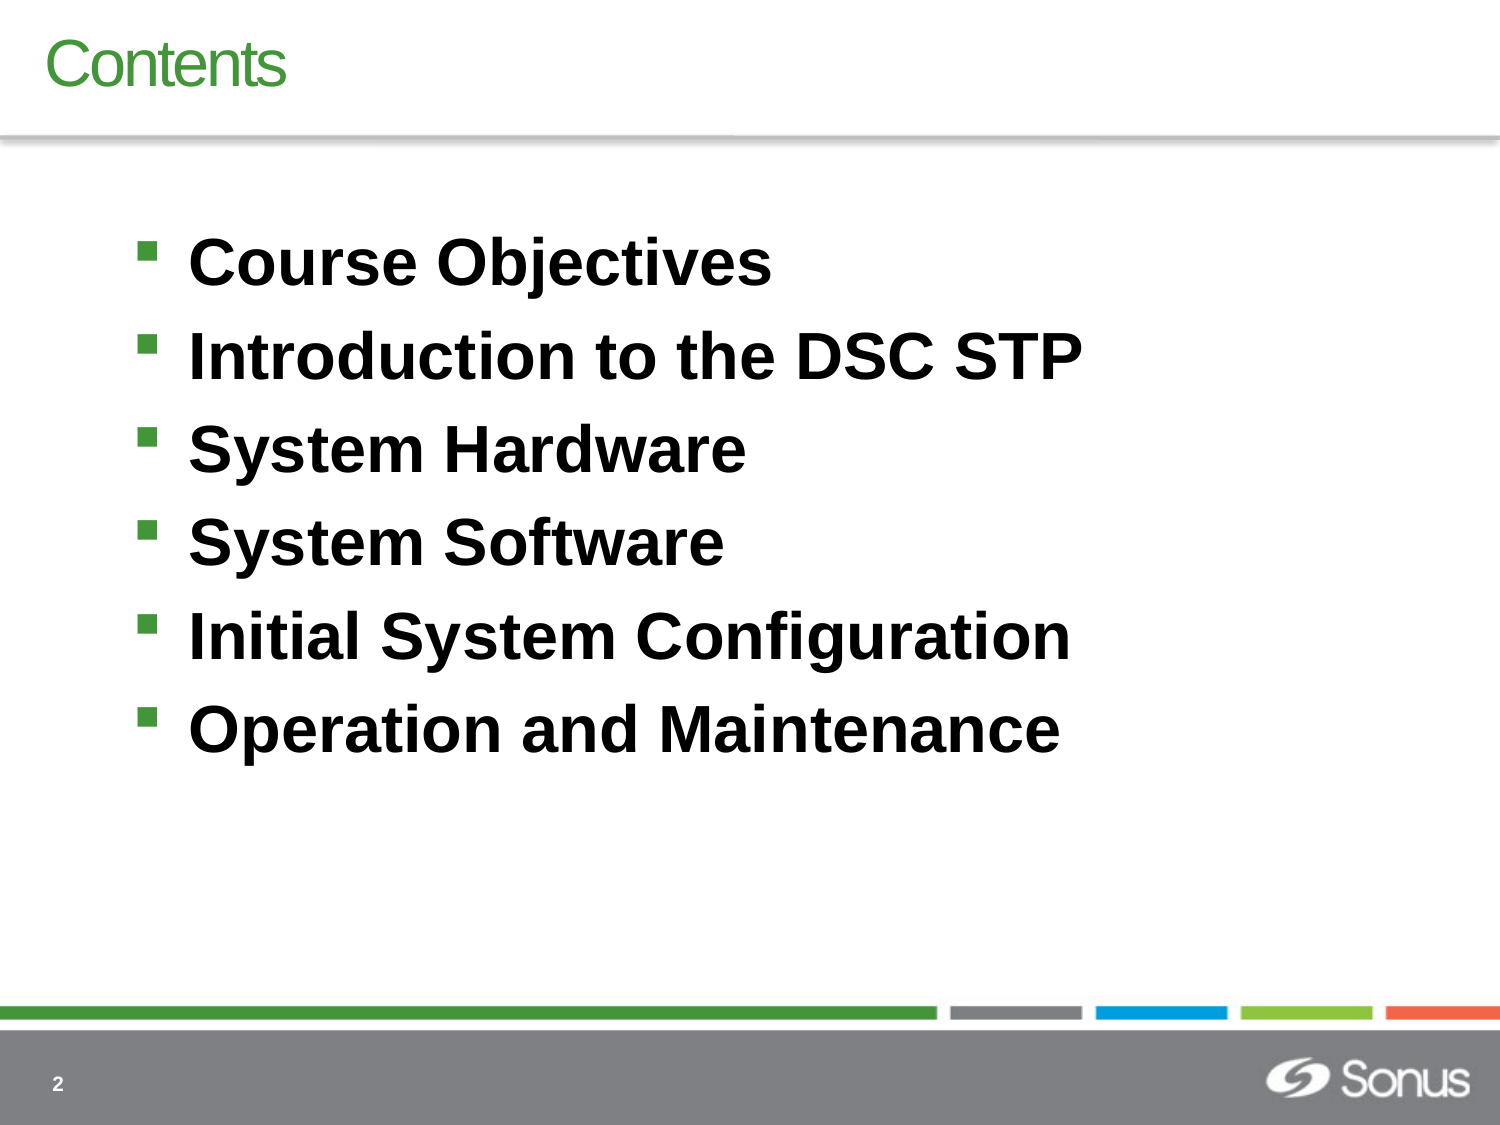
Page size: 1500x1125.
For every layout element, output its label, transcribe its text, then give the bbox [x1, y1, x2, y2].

picture [0, 0, 1500, 135]
picture [0, 140, 1500, 1125]
list Course Objectives Introduction to the DSC STP System Hardware System Software Initial System Configuration Operation and Maintenance [117, 211, 1418, 956]
title Contents [29, 24, 1471, 105]
